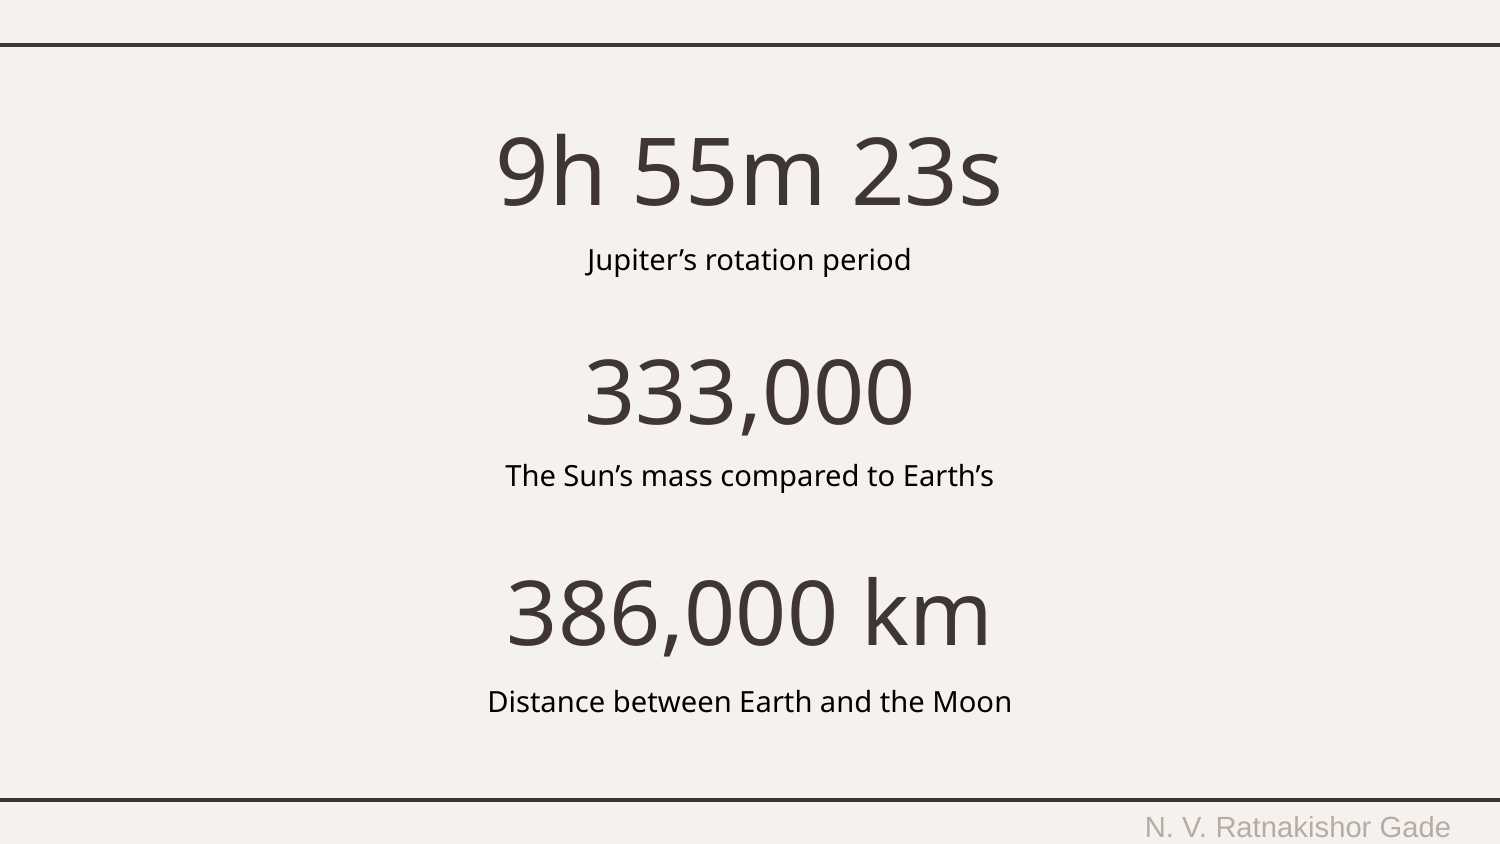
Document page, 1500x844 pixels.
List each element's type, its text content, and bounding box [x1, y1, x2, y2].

title 9h 55m 23s [425, 117, 1075, 219]
subtitle The Sun’s mass compared to Earth’s [387, 442, 1113, 504]
subtitle Distance between Earth and the Moon [387, 663, 1113, 726]
title 386,000 km [425, 559, 1075, 661]
title 333,000 [425, 338, 1075, 440]
subtitle Jupiter’s rotation period [387, 220, 1113, 283]
